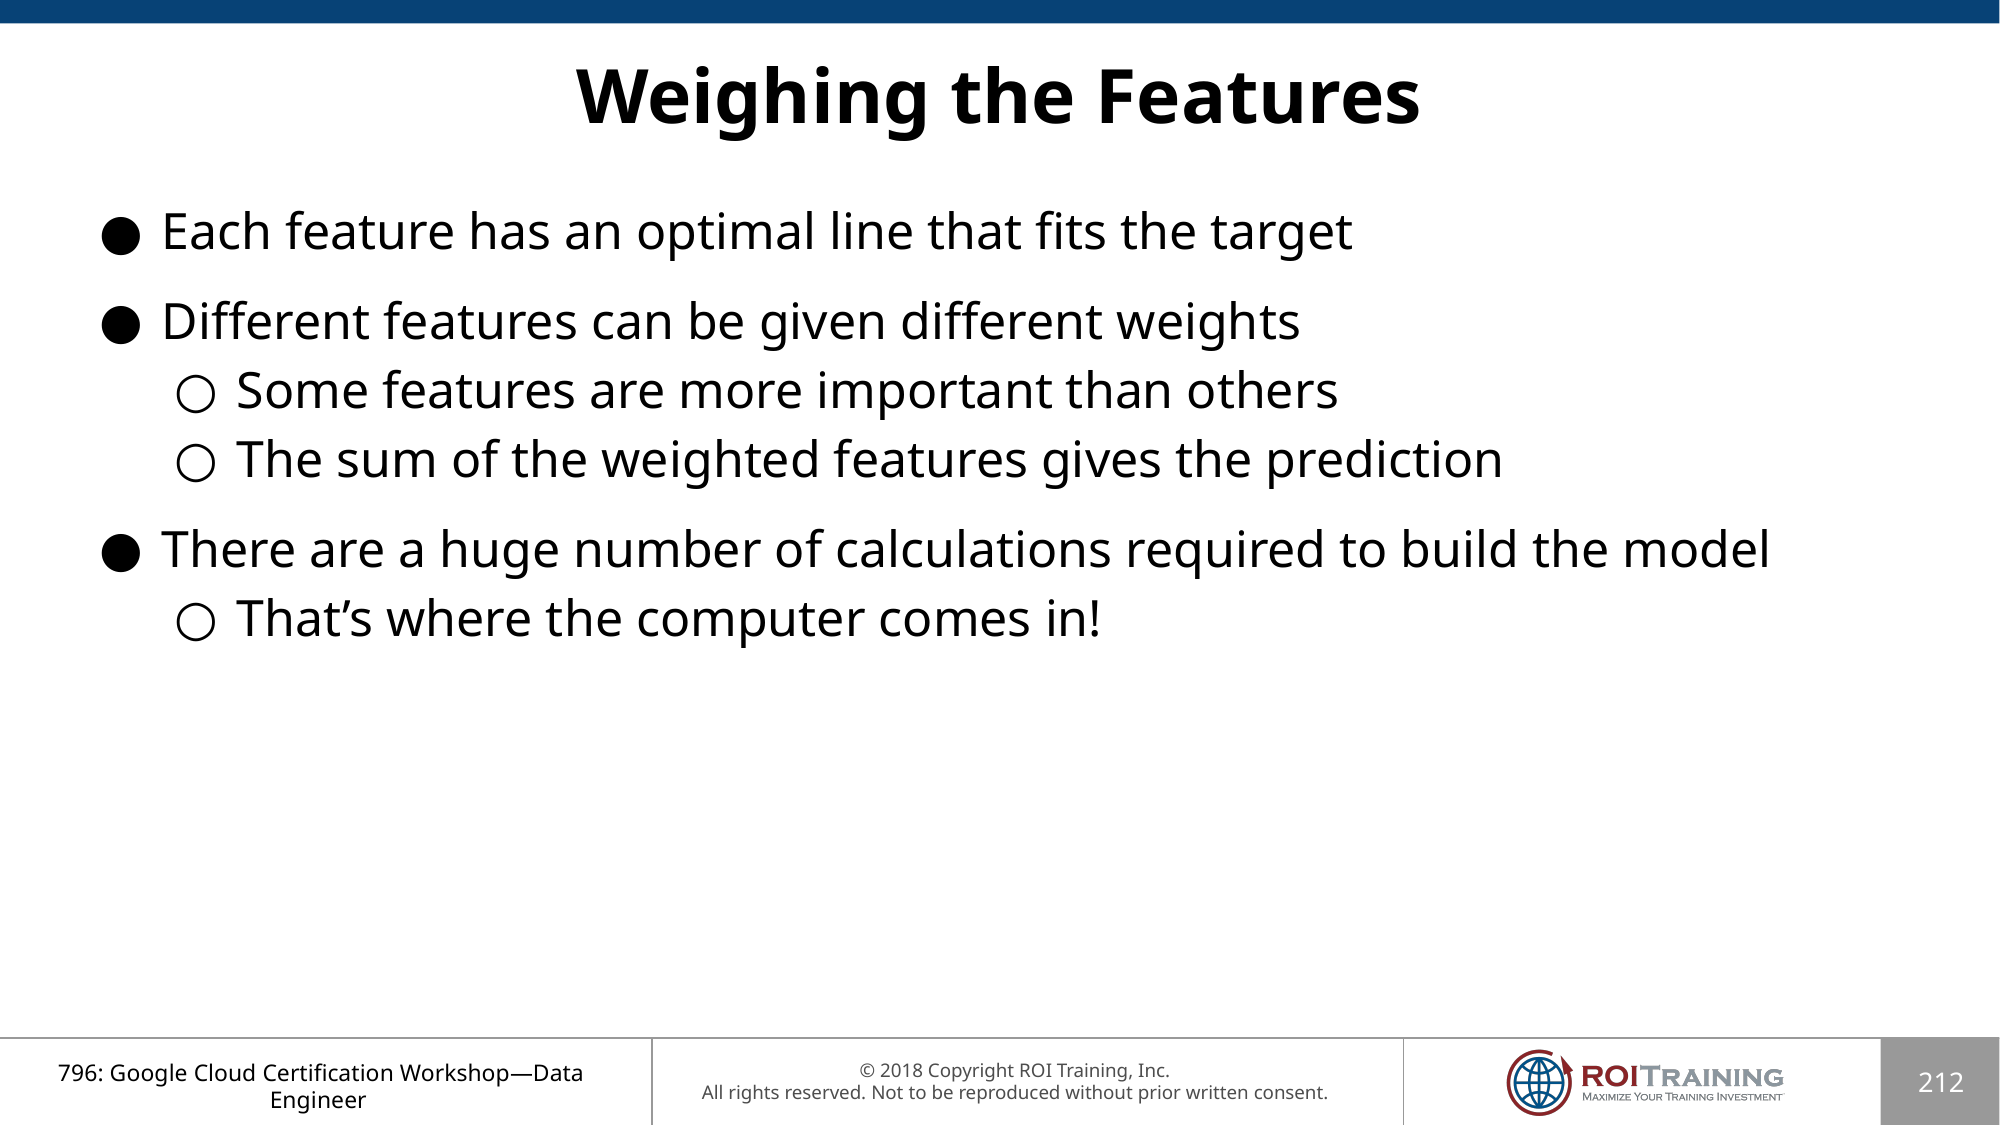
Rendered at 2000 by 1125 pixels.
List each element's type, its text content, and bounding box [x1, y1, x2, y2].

list Each feature has an optimal line that fits the target Different features can be given different weights Some features are more important than others The sum of the weighted features gives the prediction There are a huge number of calculations required to build the model That’s where the computer comes in! [66, 170, 1930, 1032]
picture [1498, 1048, 1789, 1117]
title Weighing the Features [68, 30, 1932, 156]
